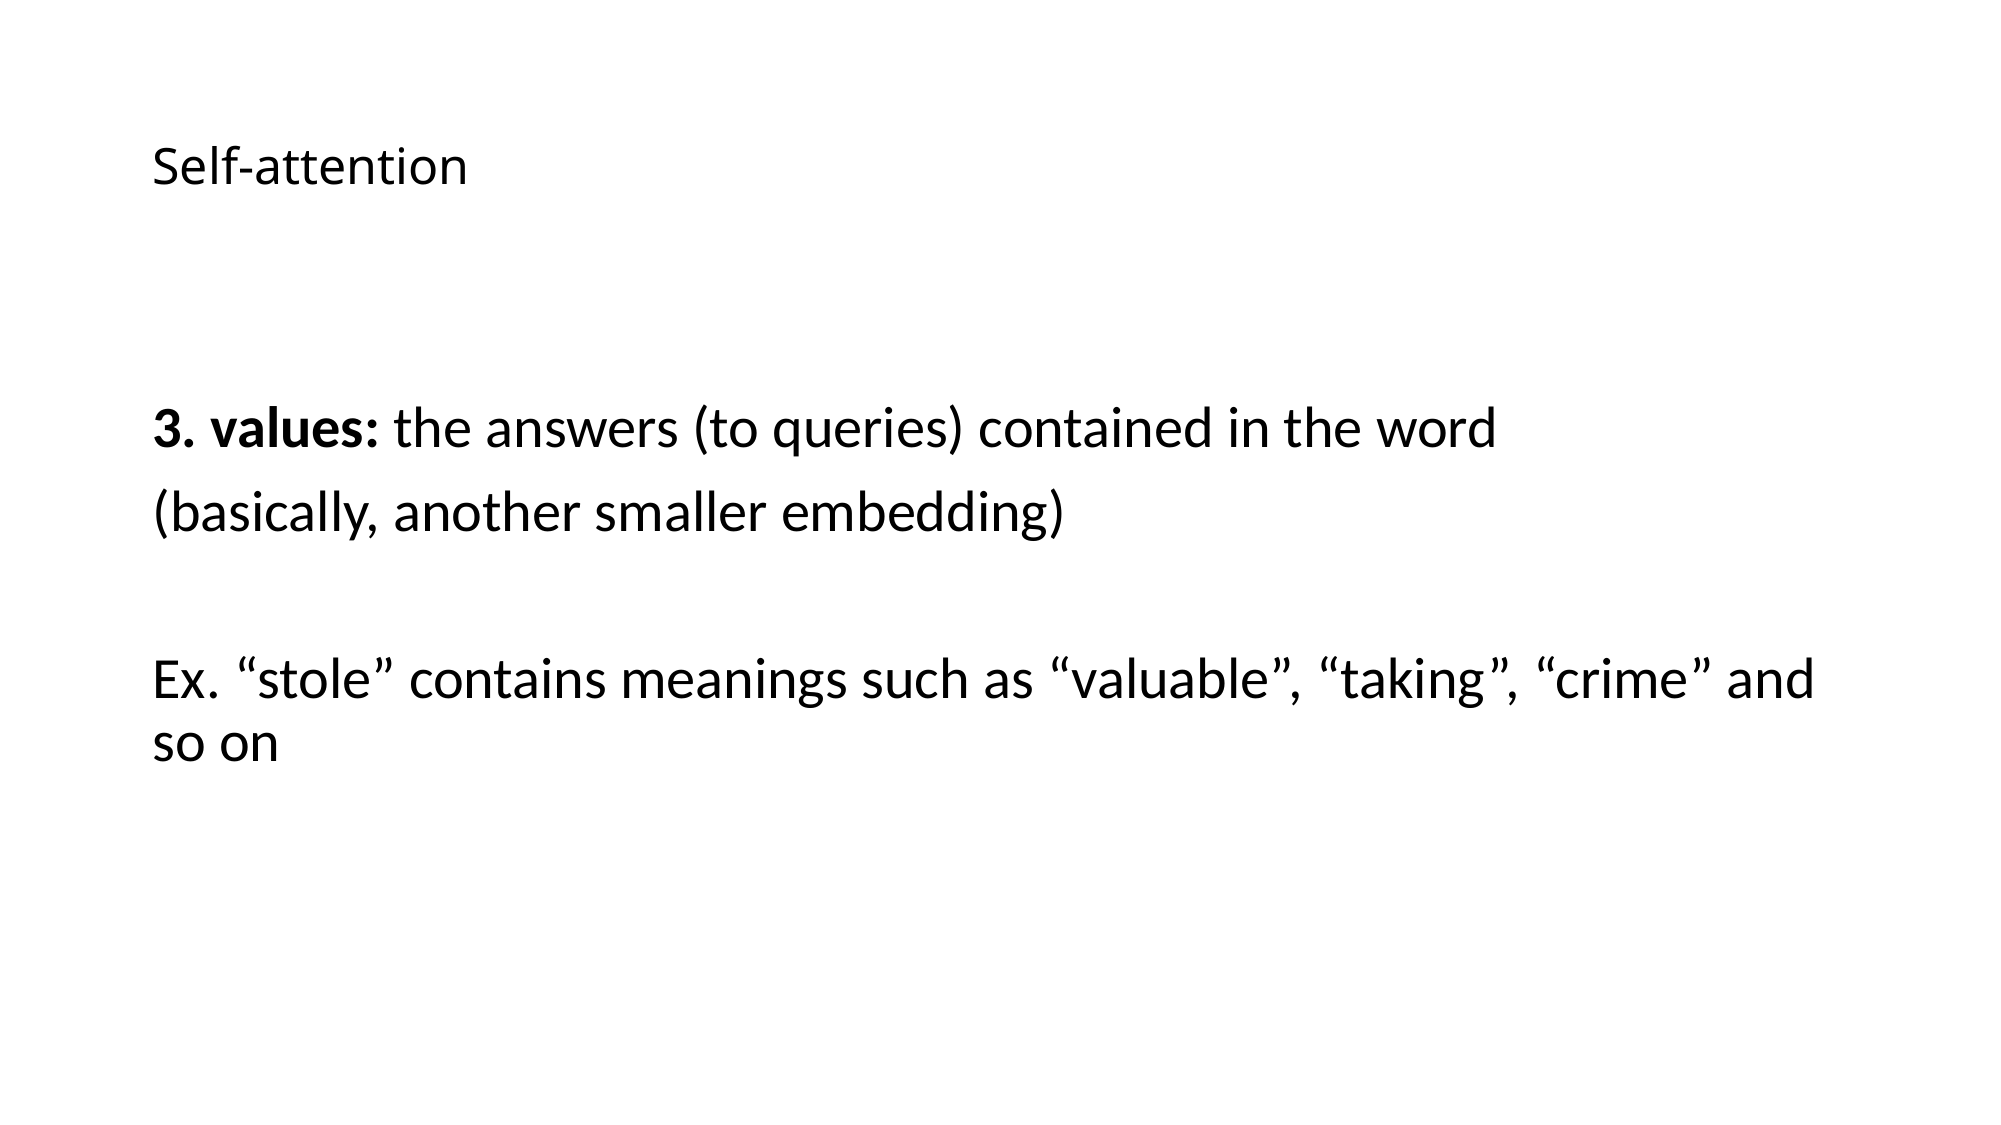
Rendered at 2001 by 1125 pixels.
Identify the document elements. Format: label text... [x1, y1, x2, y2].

list 3. values: the answers (to queries) contained in the word (basically, another smaller embedding) Ex. “stole” contains meanings such as “valuable”, “taking”, “crime” and so on [137, 299, 1863, 1014]
title Self-attention [137, 59, 1863, 278]
